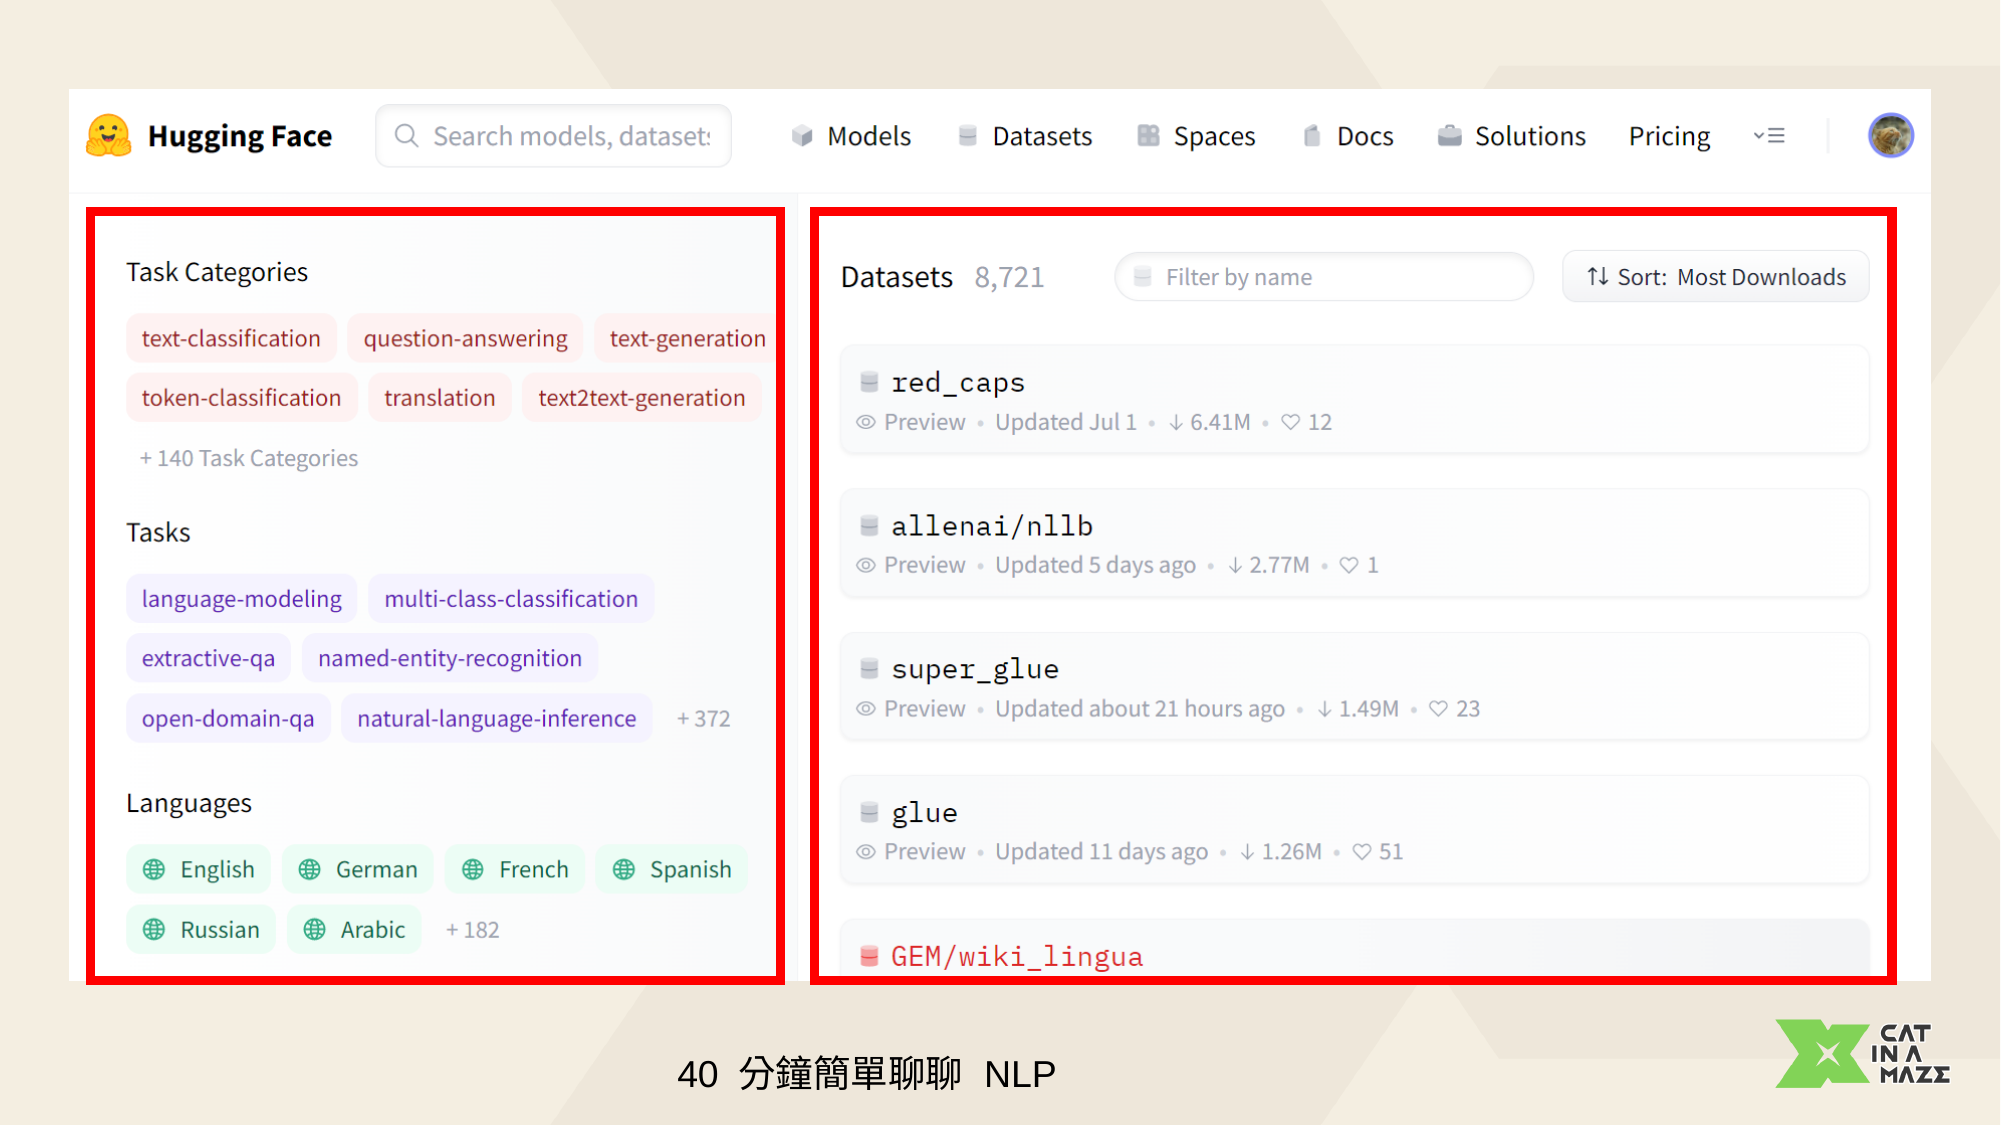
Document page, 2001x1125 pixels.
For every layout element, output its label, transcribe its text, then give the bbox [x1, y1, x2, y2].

picture [0, 0, 2001, 1125]
footer 40 分鐘簡單聊聊 NLP [662, 1042, 1338, 1103]
